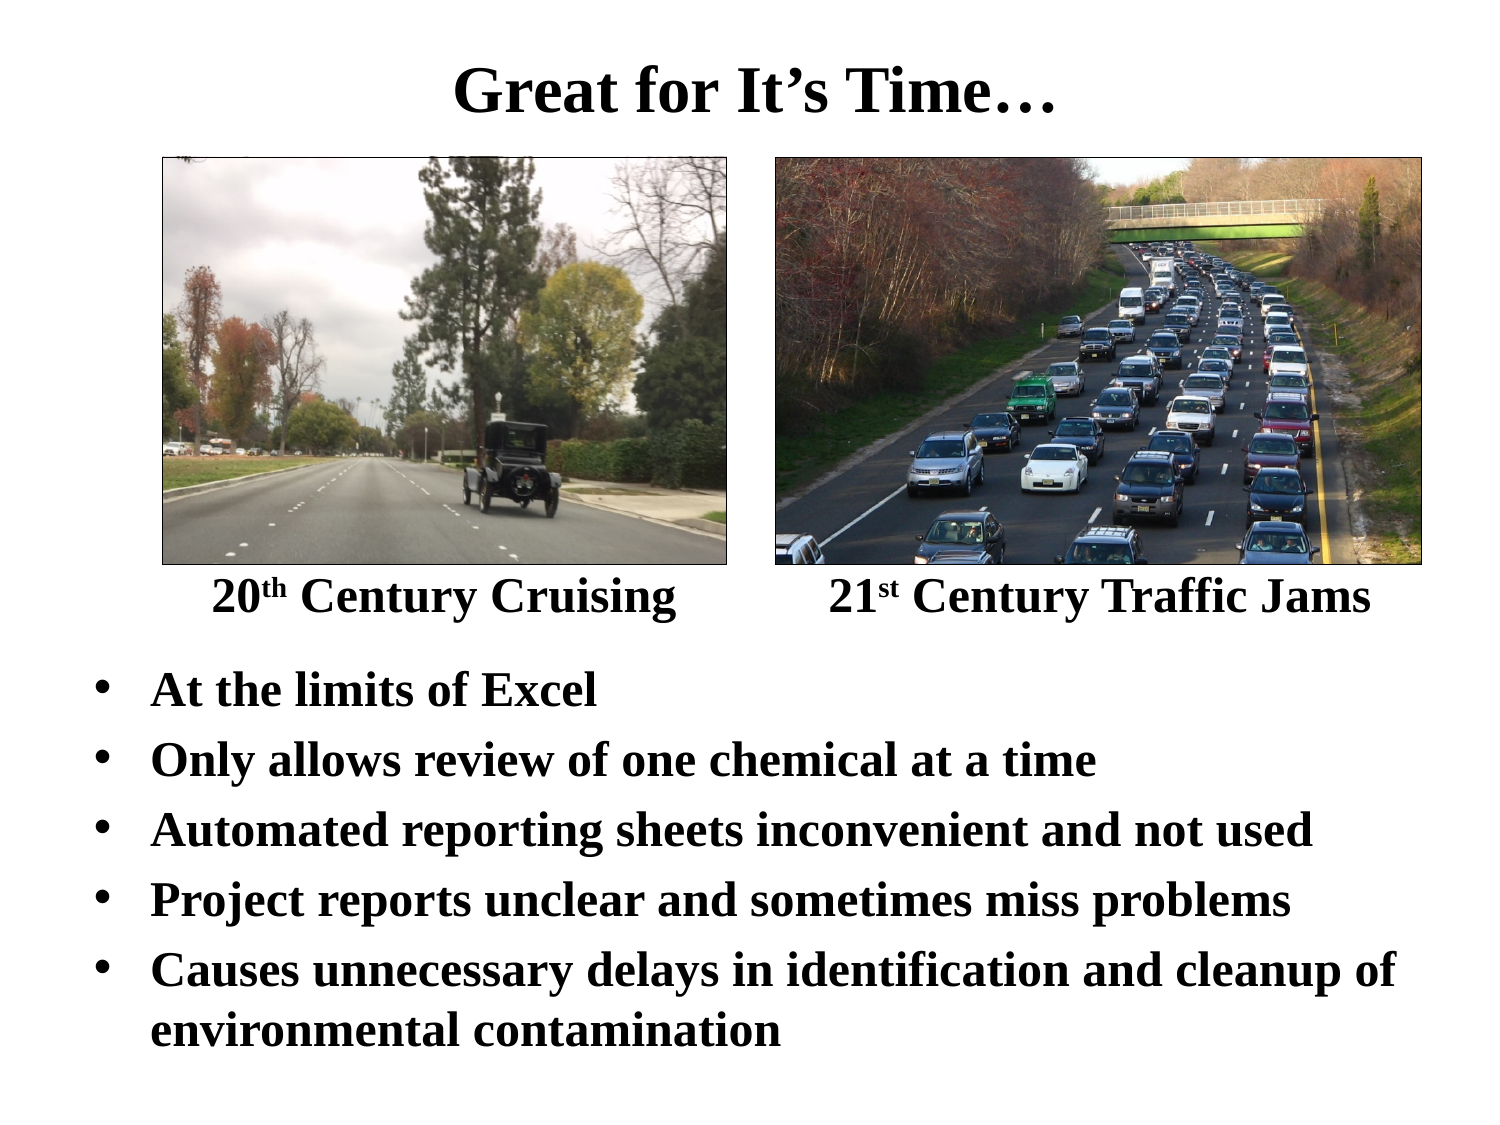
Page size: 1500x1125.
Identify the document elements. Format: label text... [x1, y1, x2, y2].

text_box Great for It’s Time… [438, 38, 1075, 134]
text_box At the limits of Excel Only allows review of one chemical at a time Automated reporting sheets inconvenient and not used Project reports unclear and sometimes miss problems Causes unnecessary delays in identification and cleanup of environmental contamination [78, 648, 1481, 1080]
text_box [162, 156, 1422, 631]
